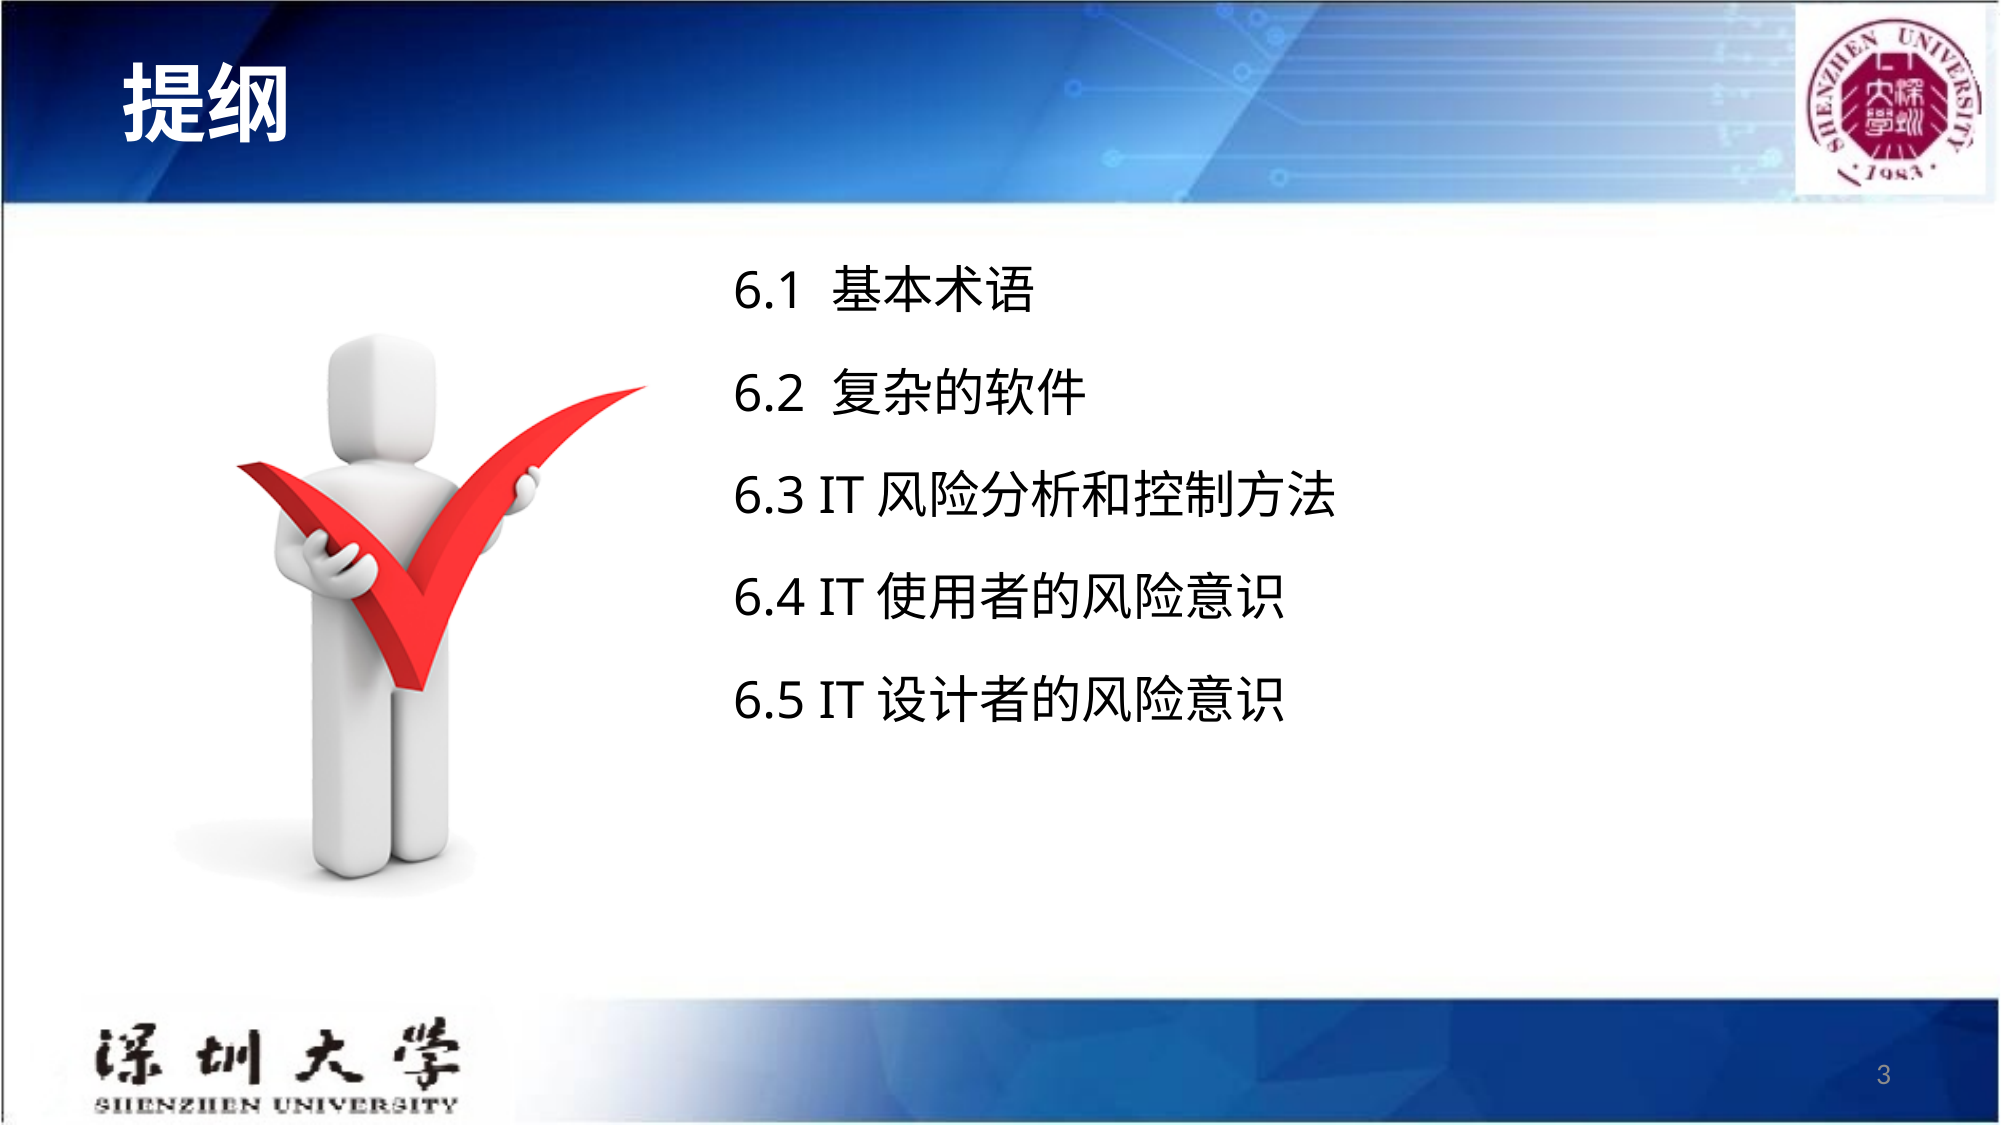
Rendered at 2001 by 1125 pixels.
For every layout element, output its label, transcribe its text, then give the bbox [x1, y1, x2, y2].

slide_number 3 [1433, 1042, 1900, 1103]
text_box 6.1 基本术语 6.2 复杂的软件 6.3 IT风险分析和控制方法 6.4 IT使用者的风险意识 6.5 IT设计者的风险意识 [715, 218, 1902, 974]
picture [0, 0, 2001, 1125]
title 提纲 [112, 7, 1888, 196]
